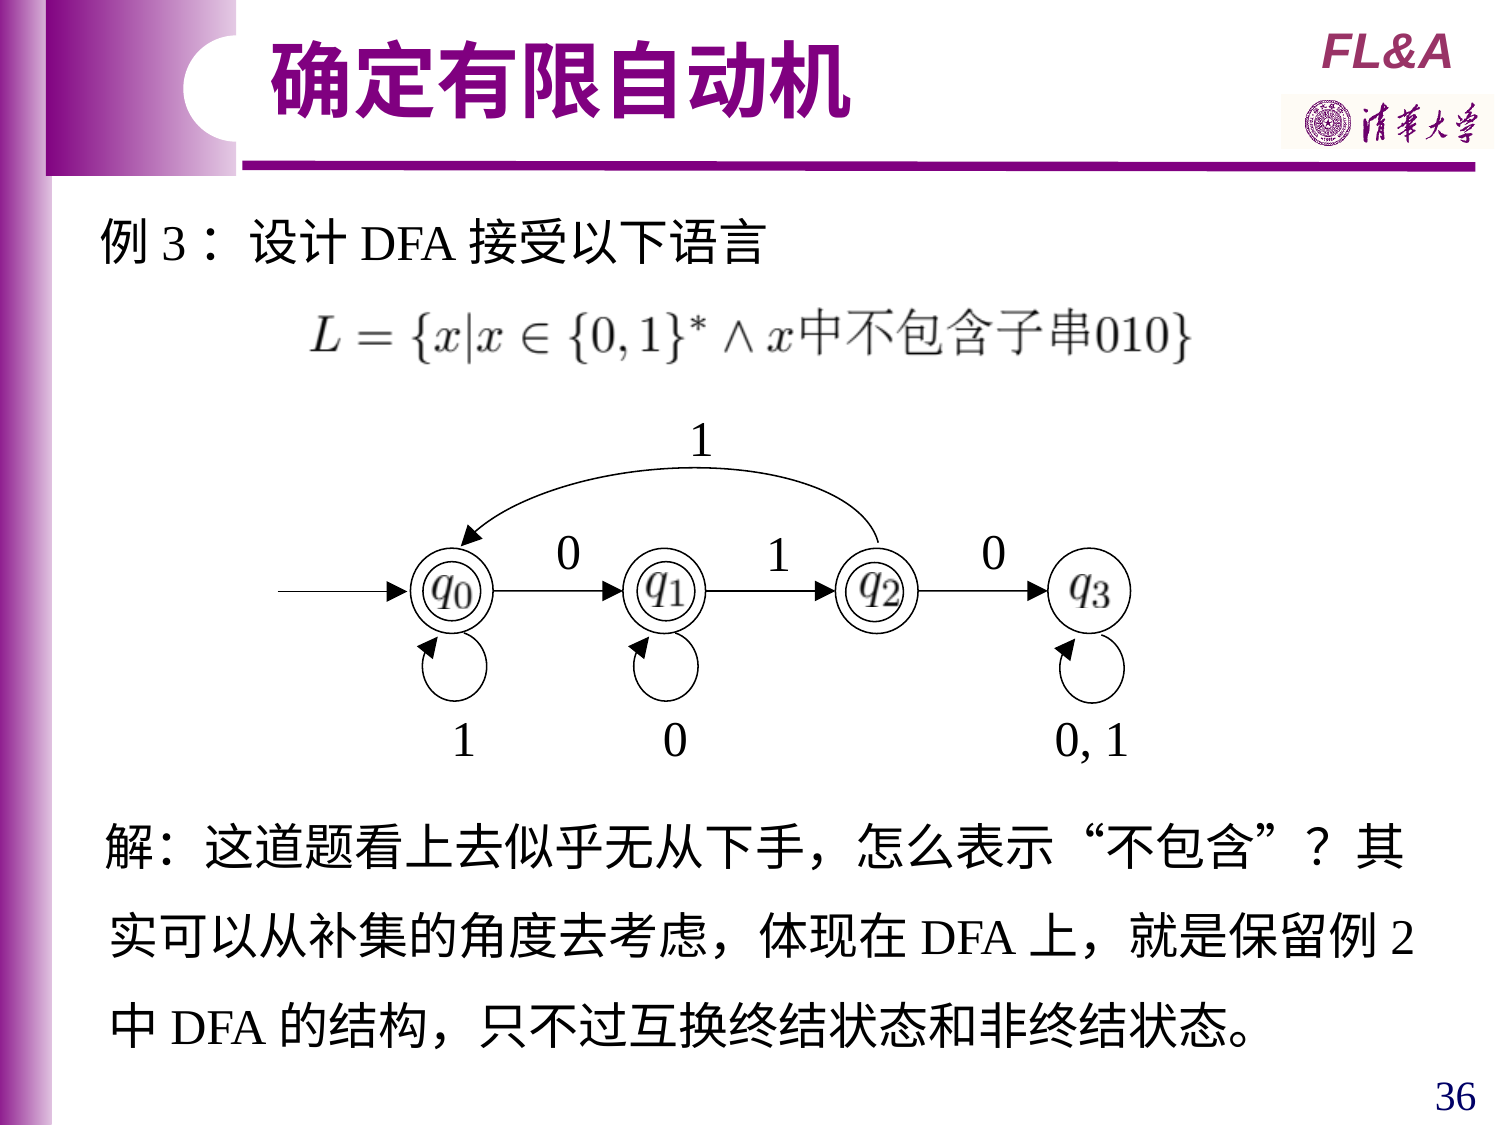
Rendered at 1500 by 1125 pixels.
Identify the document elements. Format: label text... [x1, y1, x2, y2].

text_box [277, 399, 1214, 776]
picture [1281, 94, 1495, 149]
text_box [89, 808, 1442, 1064]
text_box 36 [1411, 1061, 1500, 1125]
picture [206, 305, 1294, 365]
text_box 确定有限自动机 [242, 32, 880, 137]
text_box 例3：设计DFA接受以下语言 [84, 202, 1436, 278]
